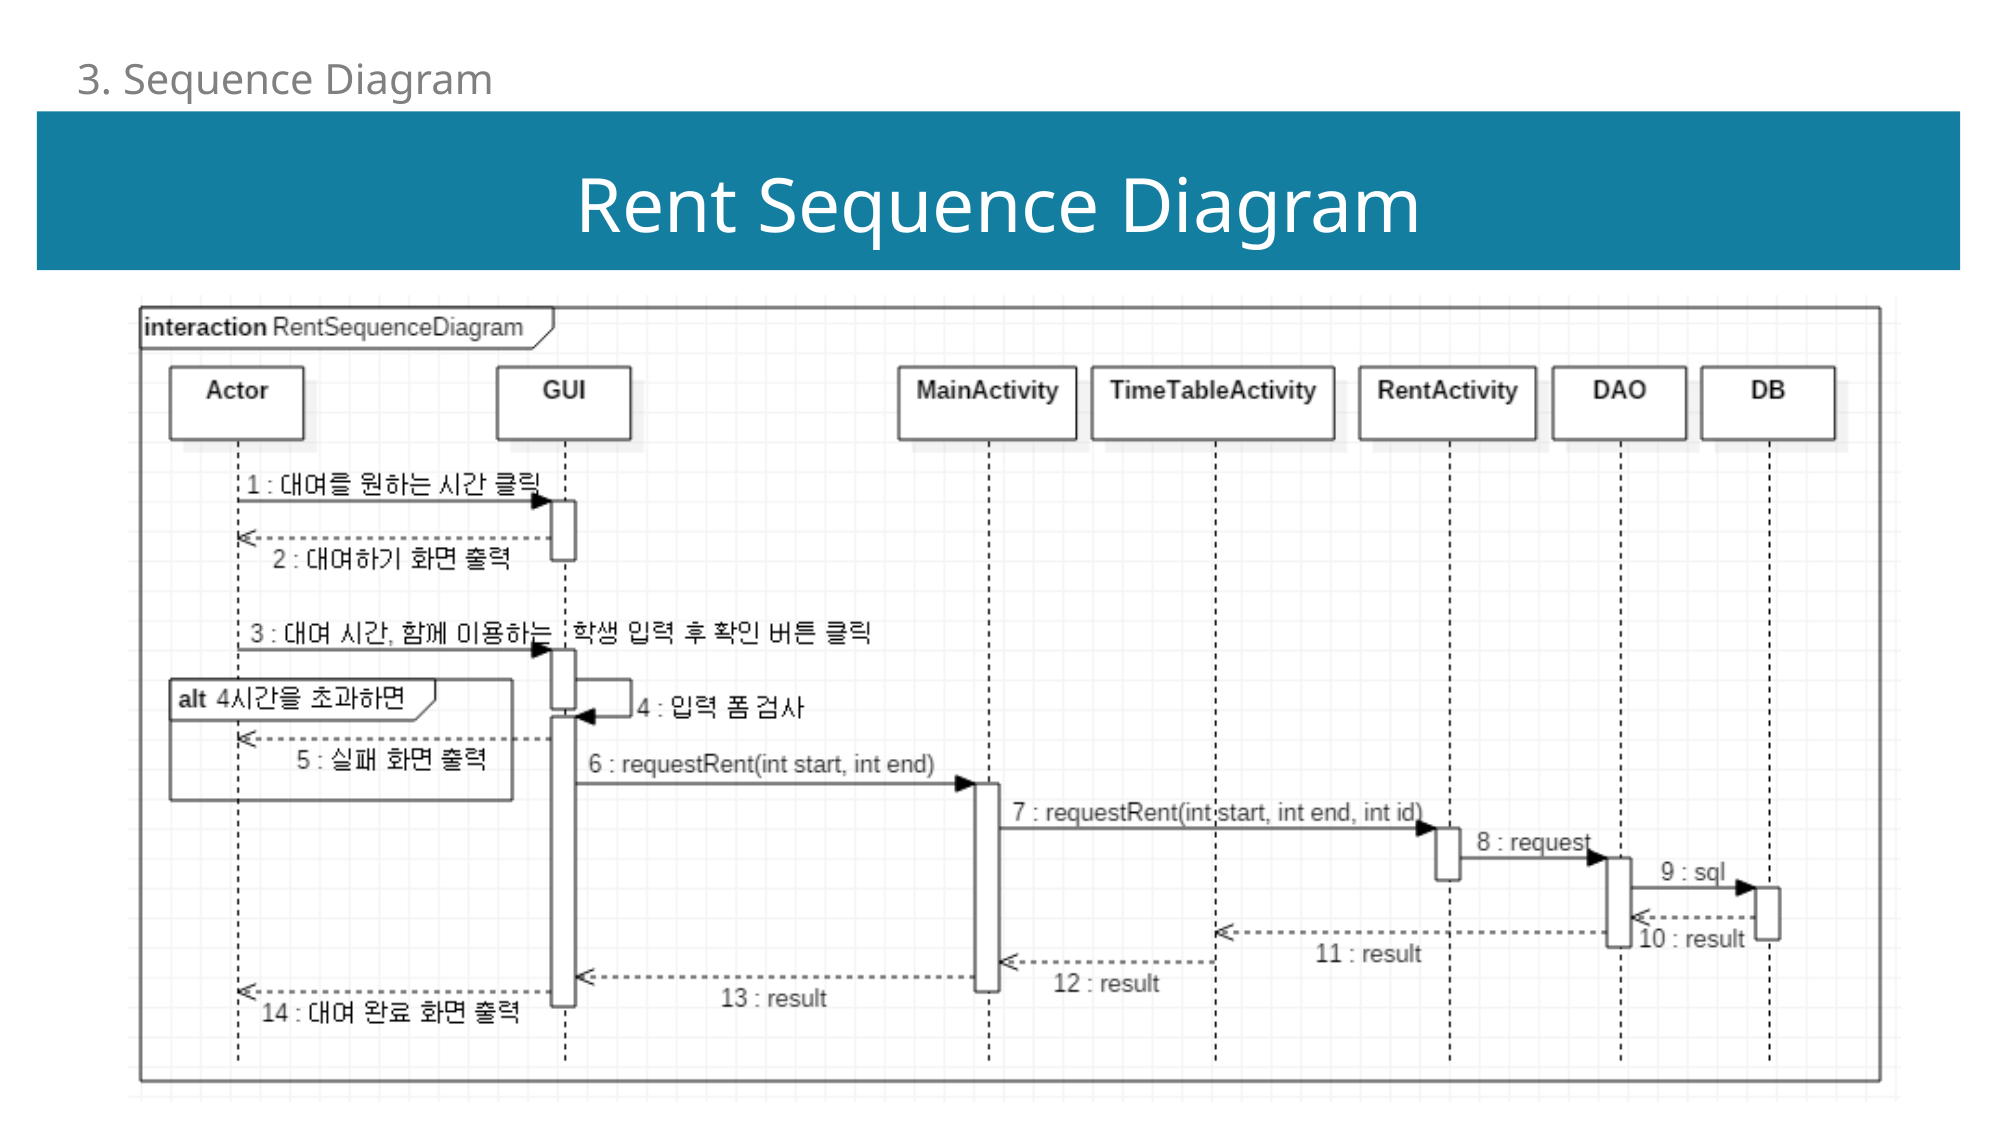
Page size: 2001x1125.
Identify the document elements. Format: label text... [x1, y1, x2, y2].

text_box [36, 110, 1961, 271]
text_box Rent Sequence Diagram [560, 150, 1439, 256]
picture [128, 295, 1901, 1102]
text_box 3. Sequence Diagram [62, 45, 510, 110]
